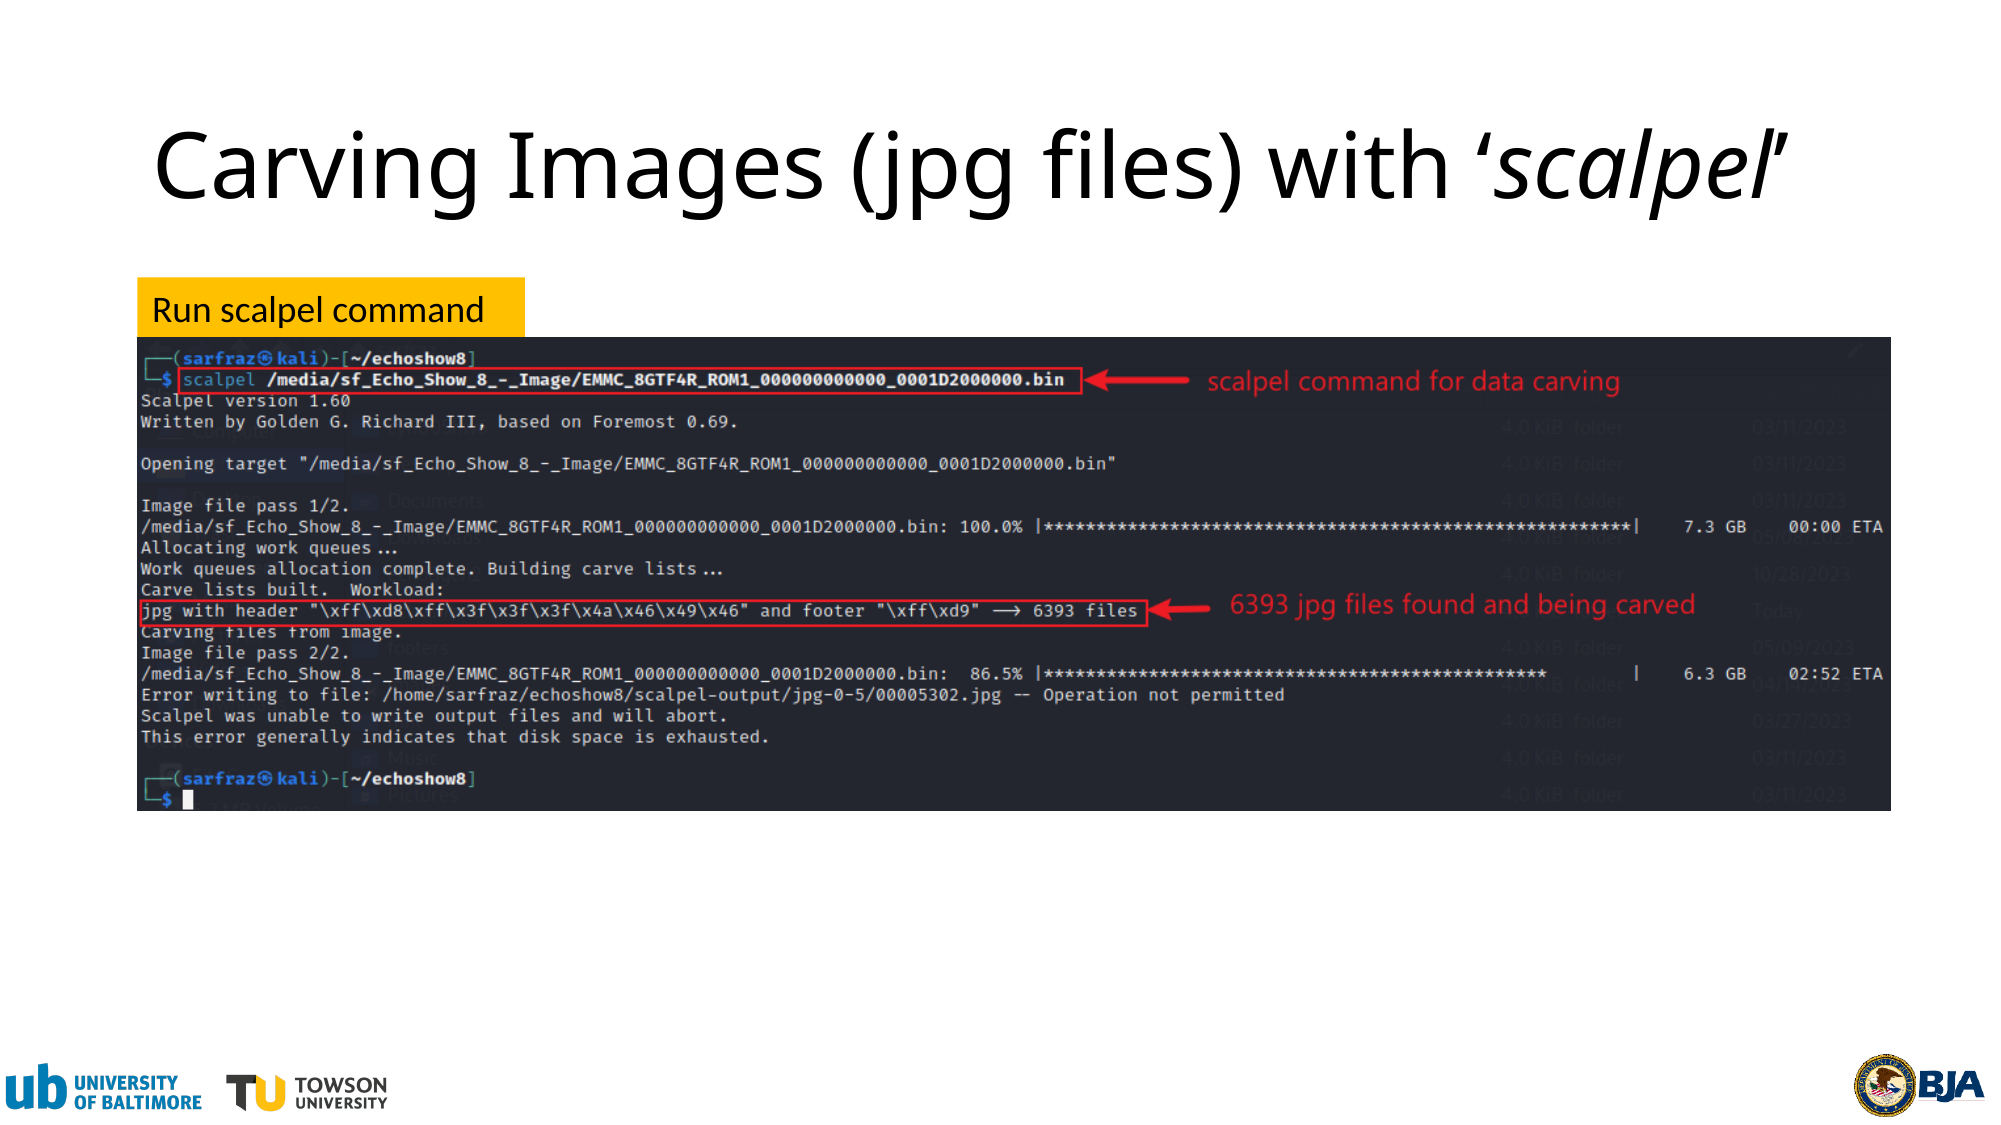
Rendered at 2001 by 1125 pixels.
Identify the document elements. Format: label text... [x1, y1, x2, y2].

picture [137, 337, 1891, 811]
title Carving Images (jpg files) with ‘scalpel’ [137, 59, 1863, 278]
text_box Run scalpel command [137, 277, 525, 337]
picture [0, 1031, 407, 1125]
picture [1854, 1054, 1986, 1117]
